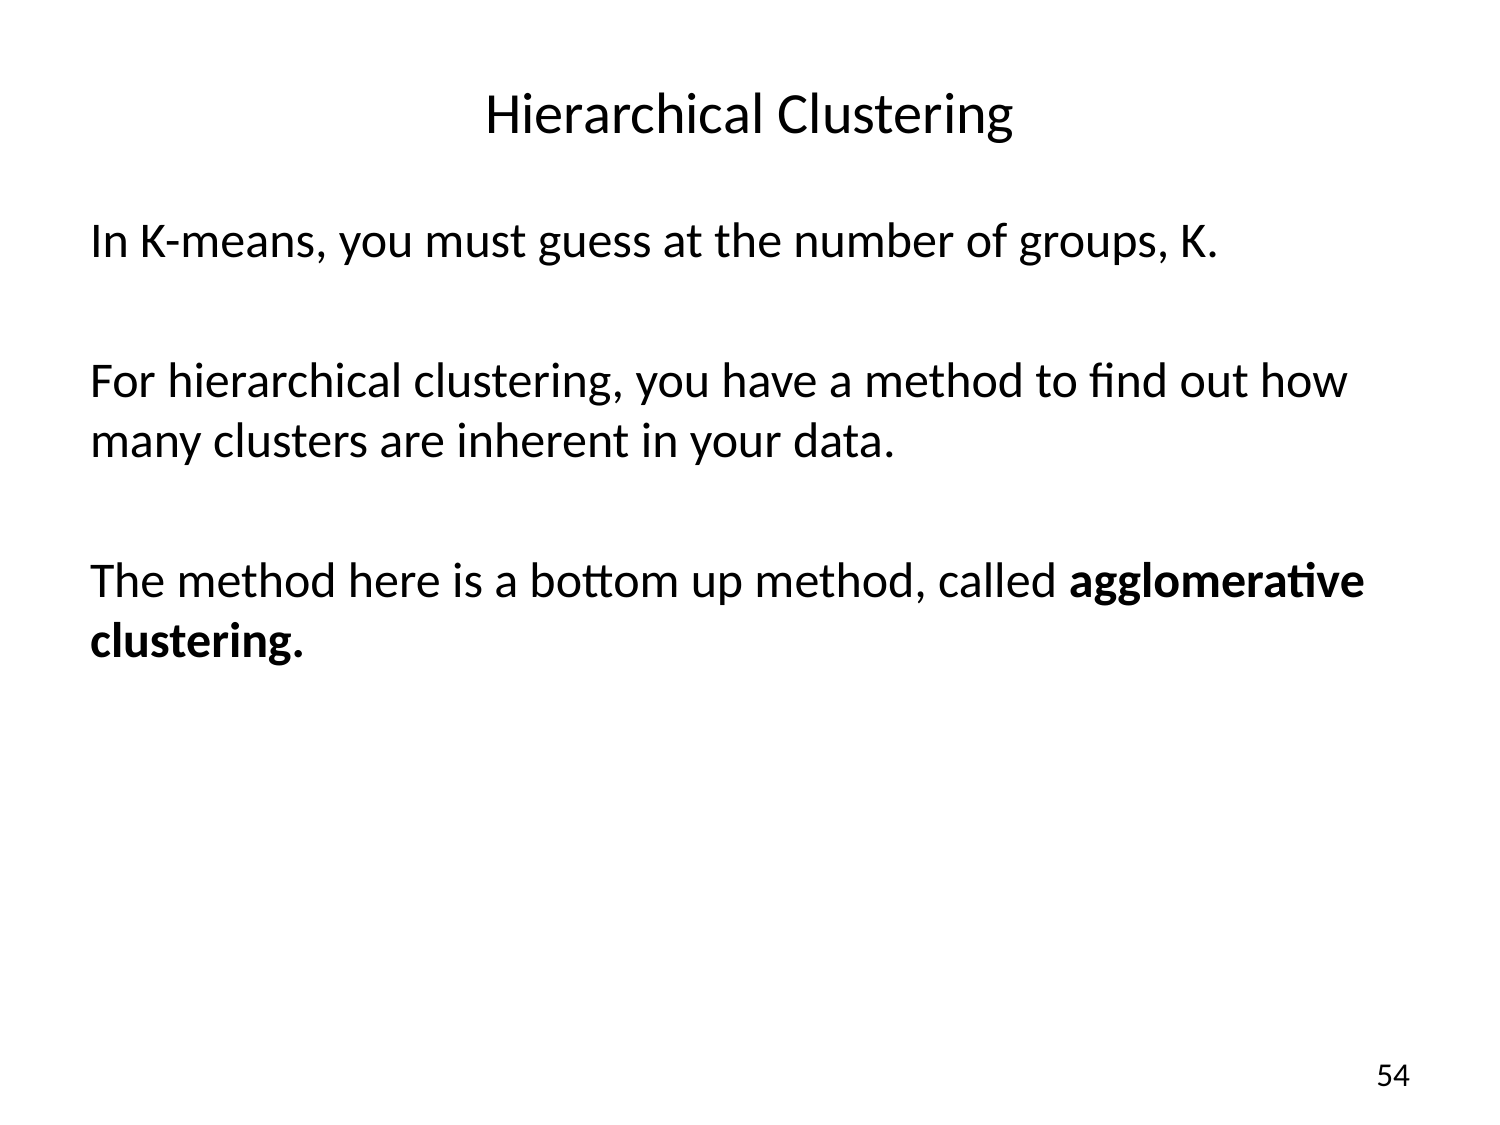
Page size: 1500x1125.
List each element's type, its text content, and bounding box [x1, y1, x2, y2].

slide_number 54 [1074, 1042, 1425, 1103]
title Hierarchical Clustering [75, 45, 1425, 175]
list In K-means, you must guess at the number of groups, K. For hierarchical clustering, you have a method to find out how many clusters are inherent in your data. The method here is a bottom up method, called agglomerative clustering. [75, 200, 1425, 1005]
